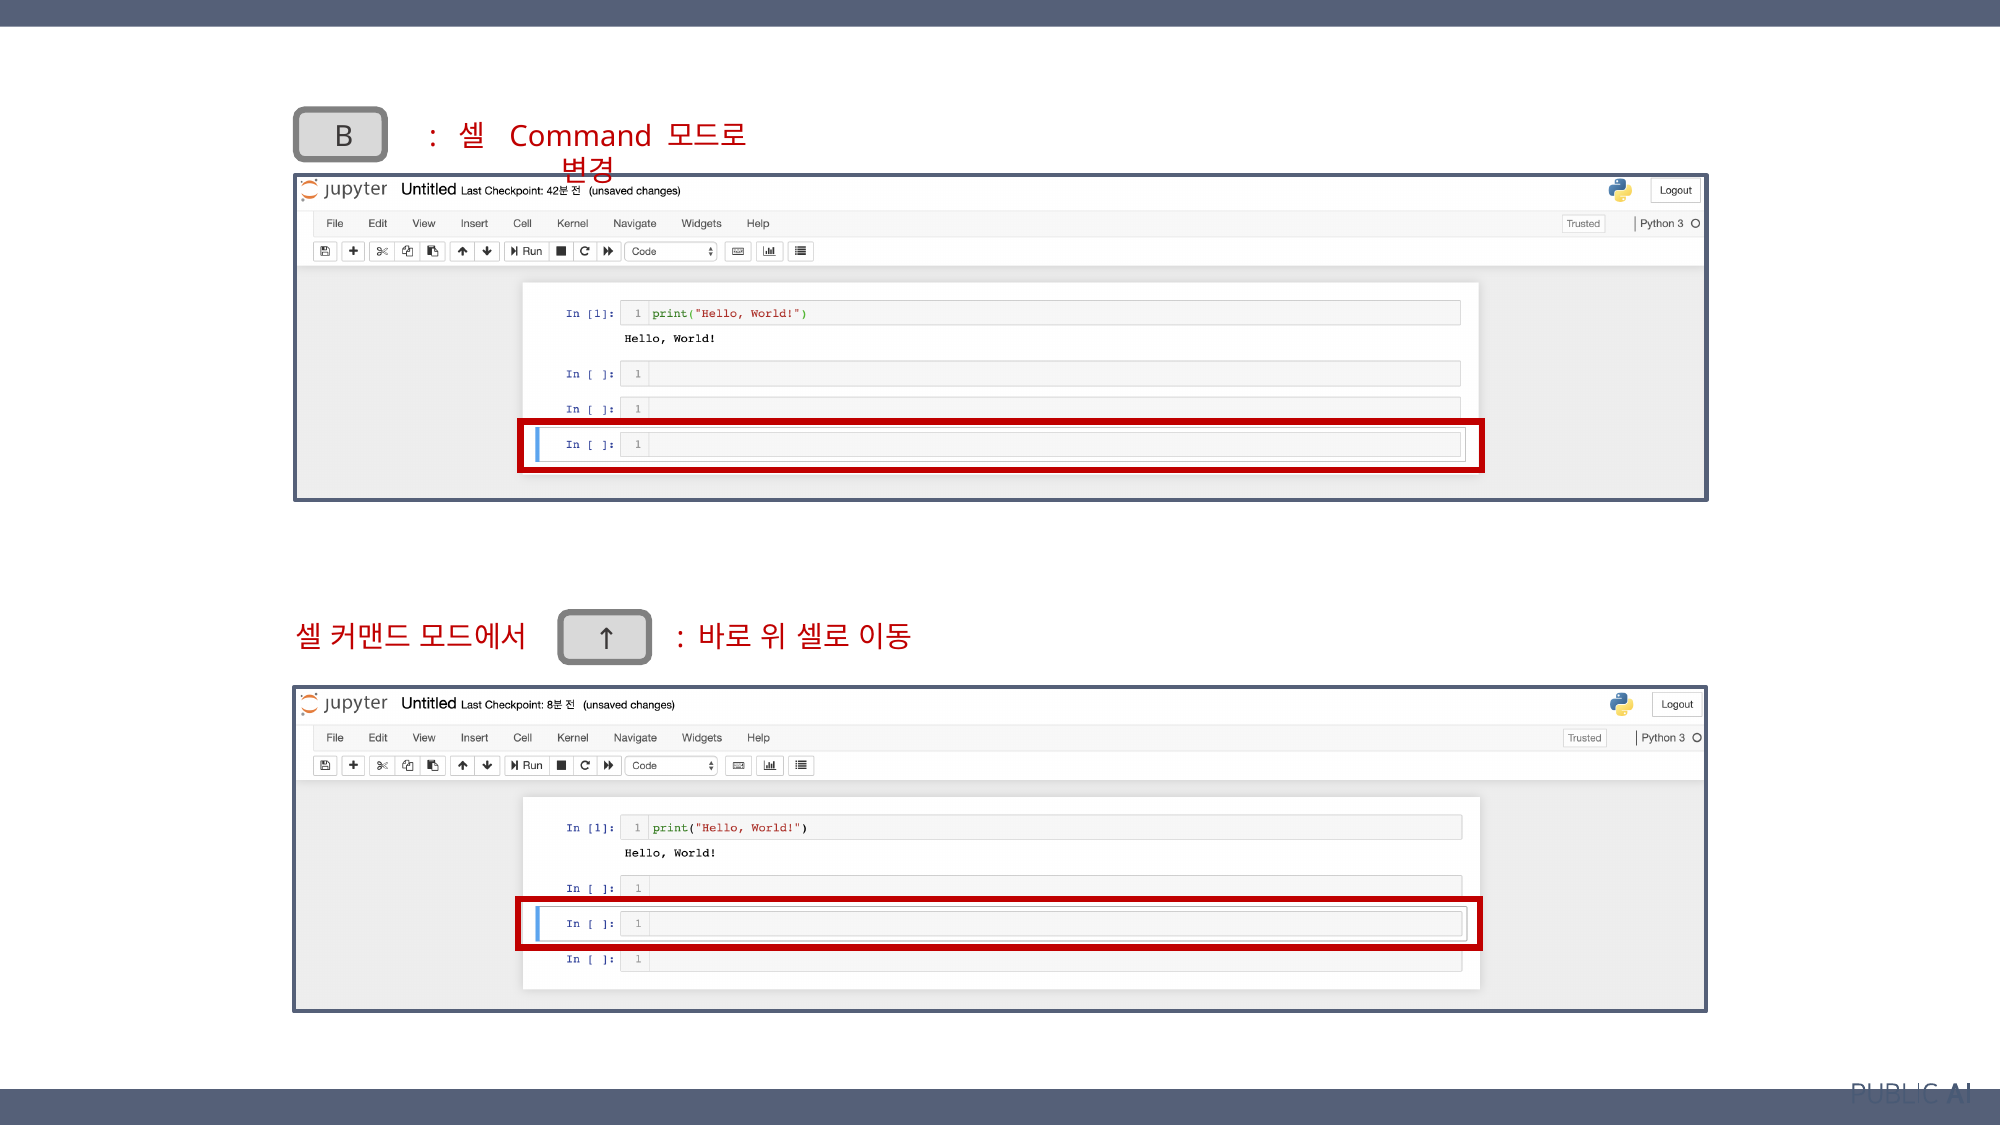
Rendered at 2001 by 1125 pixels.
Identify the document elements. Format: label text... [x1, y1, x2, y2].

picture [296, 688, 1704, 1010]
text_box : 셀 Command 모드로 변경 [385, 109, 793, 177]
text_box [295, 108, 382, 160]
text_box 셀 커맨드 모드에서 [272, 610, 551, 661]
text_box [559, 611, 646, 661]
picture [296, 177, 1705, 498]
text_box B [300, 110, 387, 160]
text_box ↑ [563, 613, 650, 663]
text_box : 바로 위 셀로 이동 [655, 610, 934, 661]
